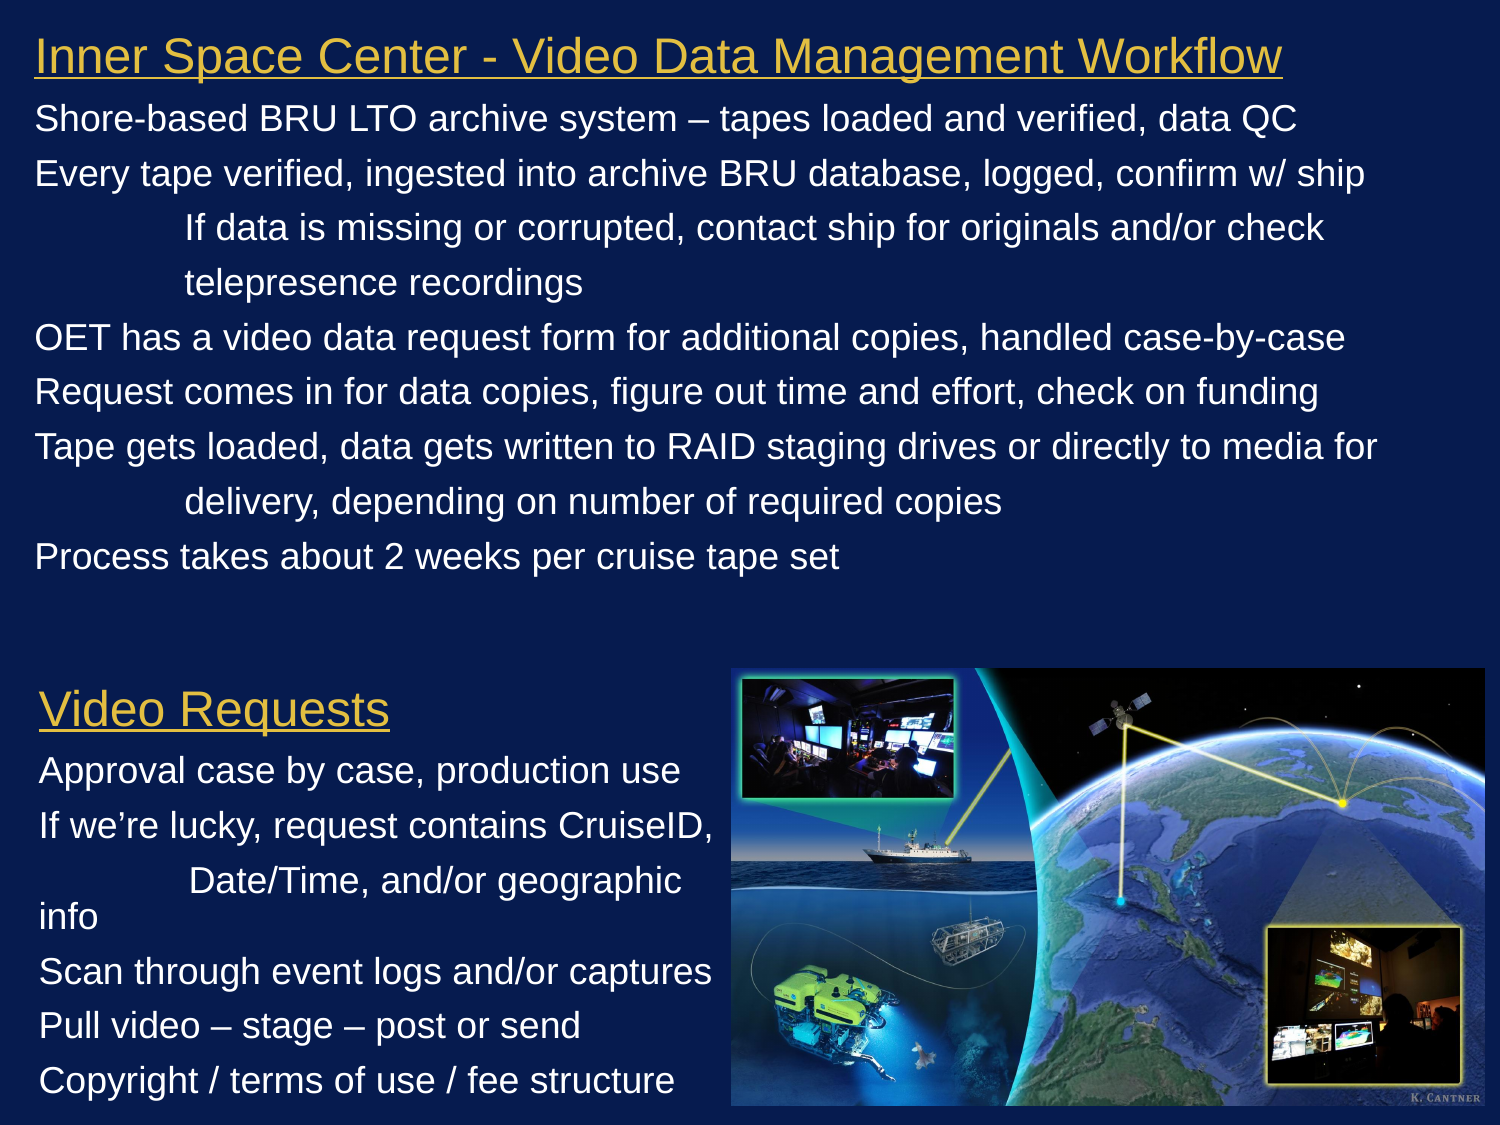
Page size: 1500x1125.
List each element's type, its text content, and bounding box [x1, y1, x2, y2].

text_box Video Requests Approval case by case, production use If we’re lucky, request contains CruiseID, Date/Time, and/or geographic info Scan through event logs and/or captures Pull video – stage – post or send Copyright / terms of use / fee structure [23, 668, 729, 1109]
picture [730, 668, 1485, 1106]
text_box Inner Space Center - Video Data Management Workflow Shore-based BRU LTO archive system – tapes loaded and verified, data QC Every tape verified, ingested into archive BRU database, logged, confirm w/ ship If data is missing or corrupted, contact ship for originals and/or check telepresence recordings OET has a video data request form for additional copies, handled case-by-case Request comes in for data copies, figure out time and effort, check on funding Tape gets loaded, data gets written to RAID staging drives or directly to media for delivery, depending on number of required copies Process takes about 2 weeks per cruise tape set [19, 16, 1485, 584]
